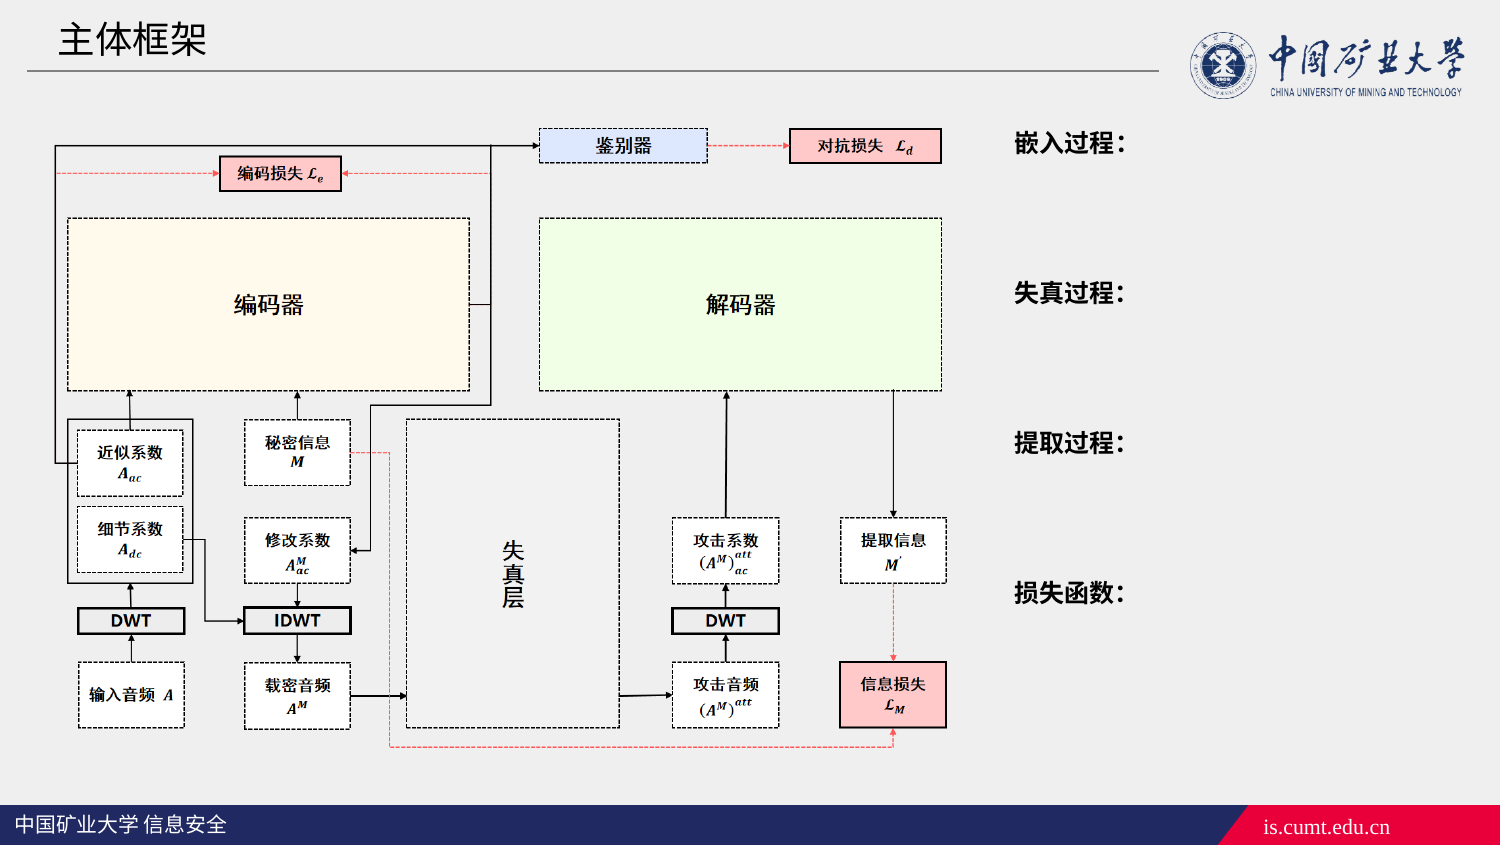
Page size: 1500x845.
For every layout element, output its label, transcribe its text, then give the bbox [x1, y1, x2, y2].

picture [1180, 26, 1488, 105]
picture [50, 124, 950, 751]
text_box 主体框架 [42, 8, 223, 68]
